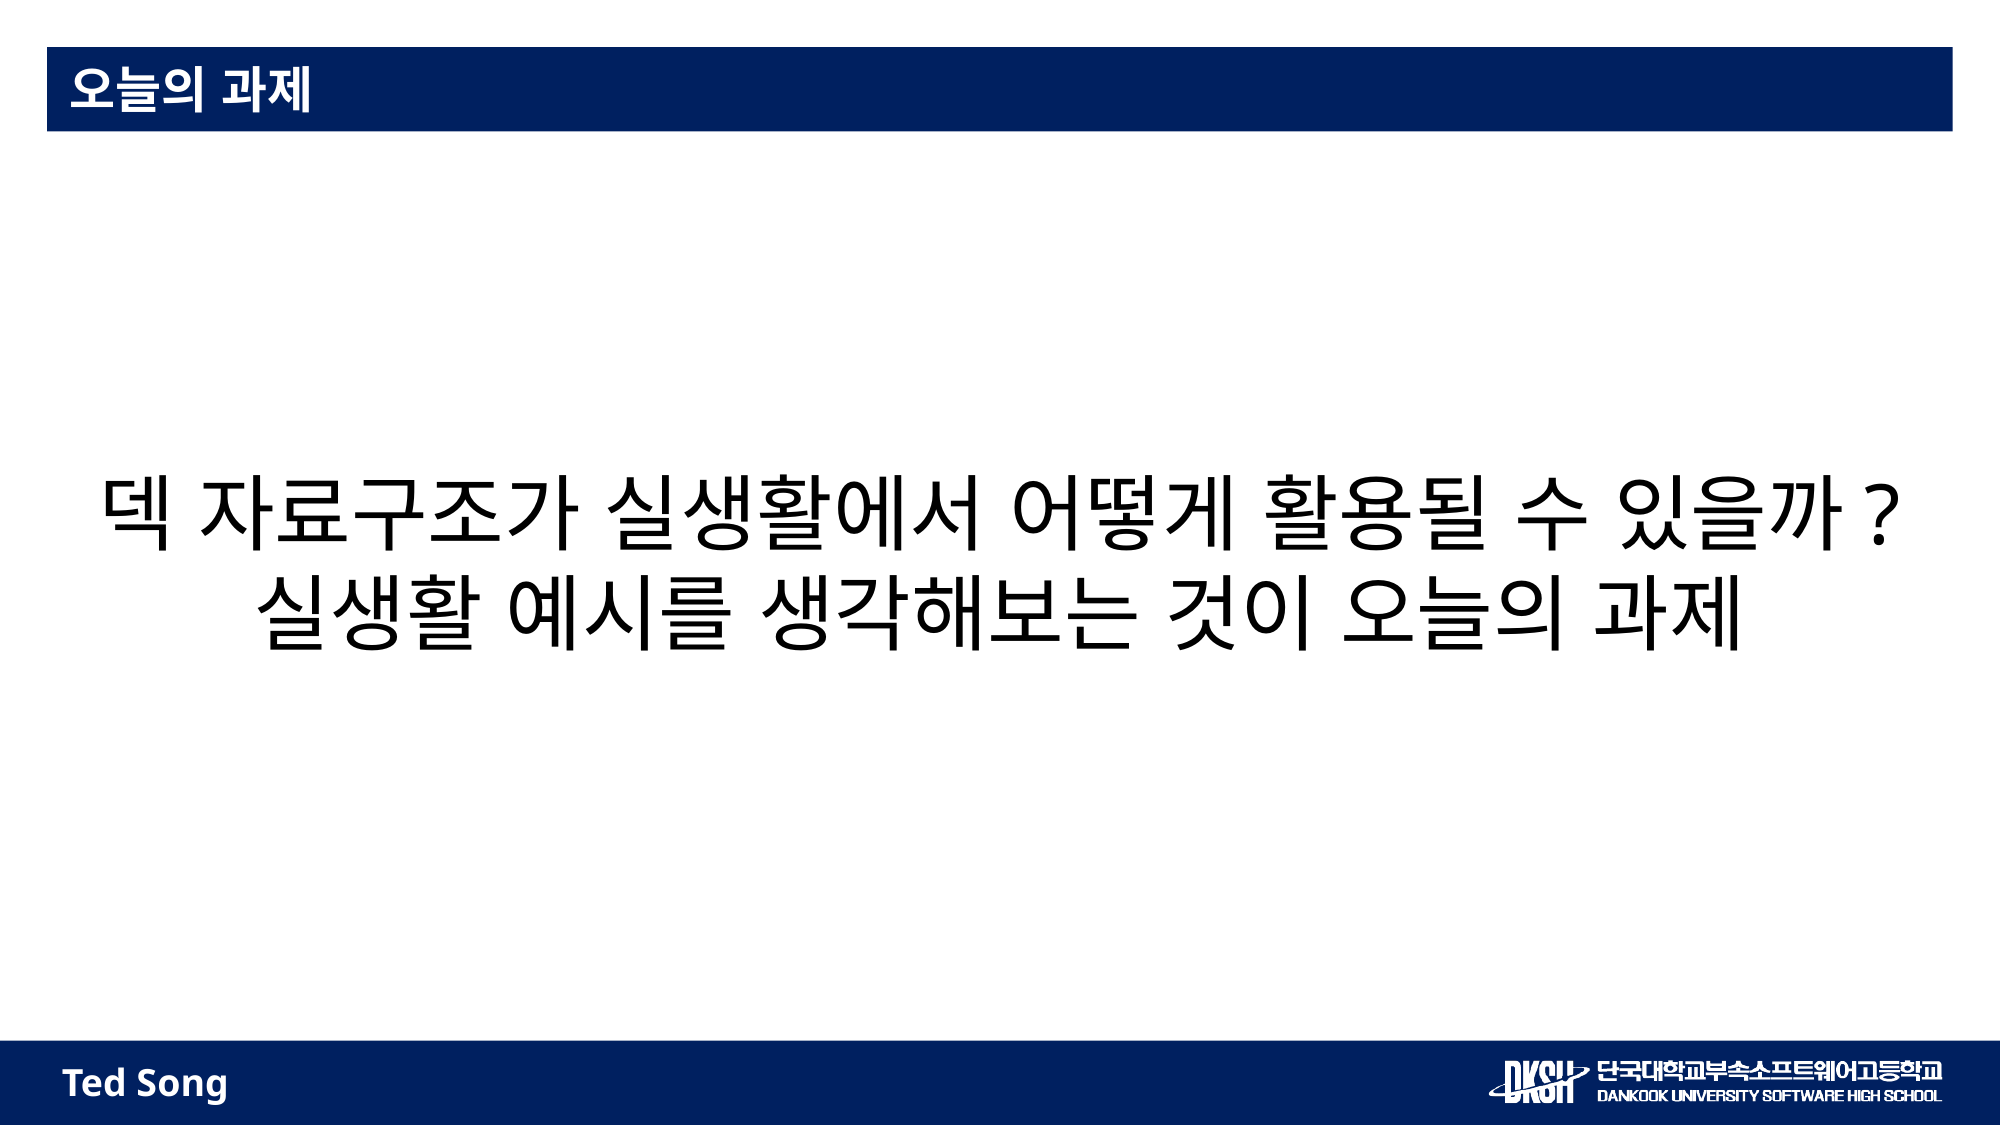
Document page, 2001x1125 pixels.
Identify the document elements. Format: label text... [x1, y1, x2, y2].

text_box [0, 1040, 2000, 1125]
text_box [46, 46, 1954, 132]
text_box 오늘의 과제 [54, 51, 329, 127]
text_box 덱 자료구조가 실생활에서 어떻게 활용될 수 있을까? 실생활 예시를 생각해보는 것이 오늘의 과제 [84, 453, 1916, 669]
